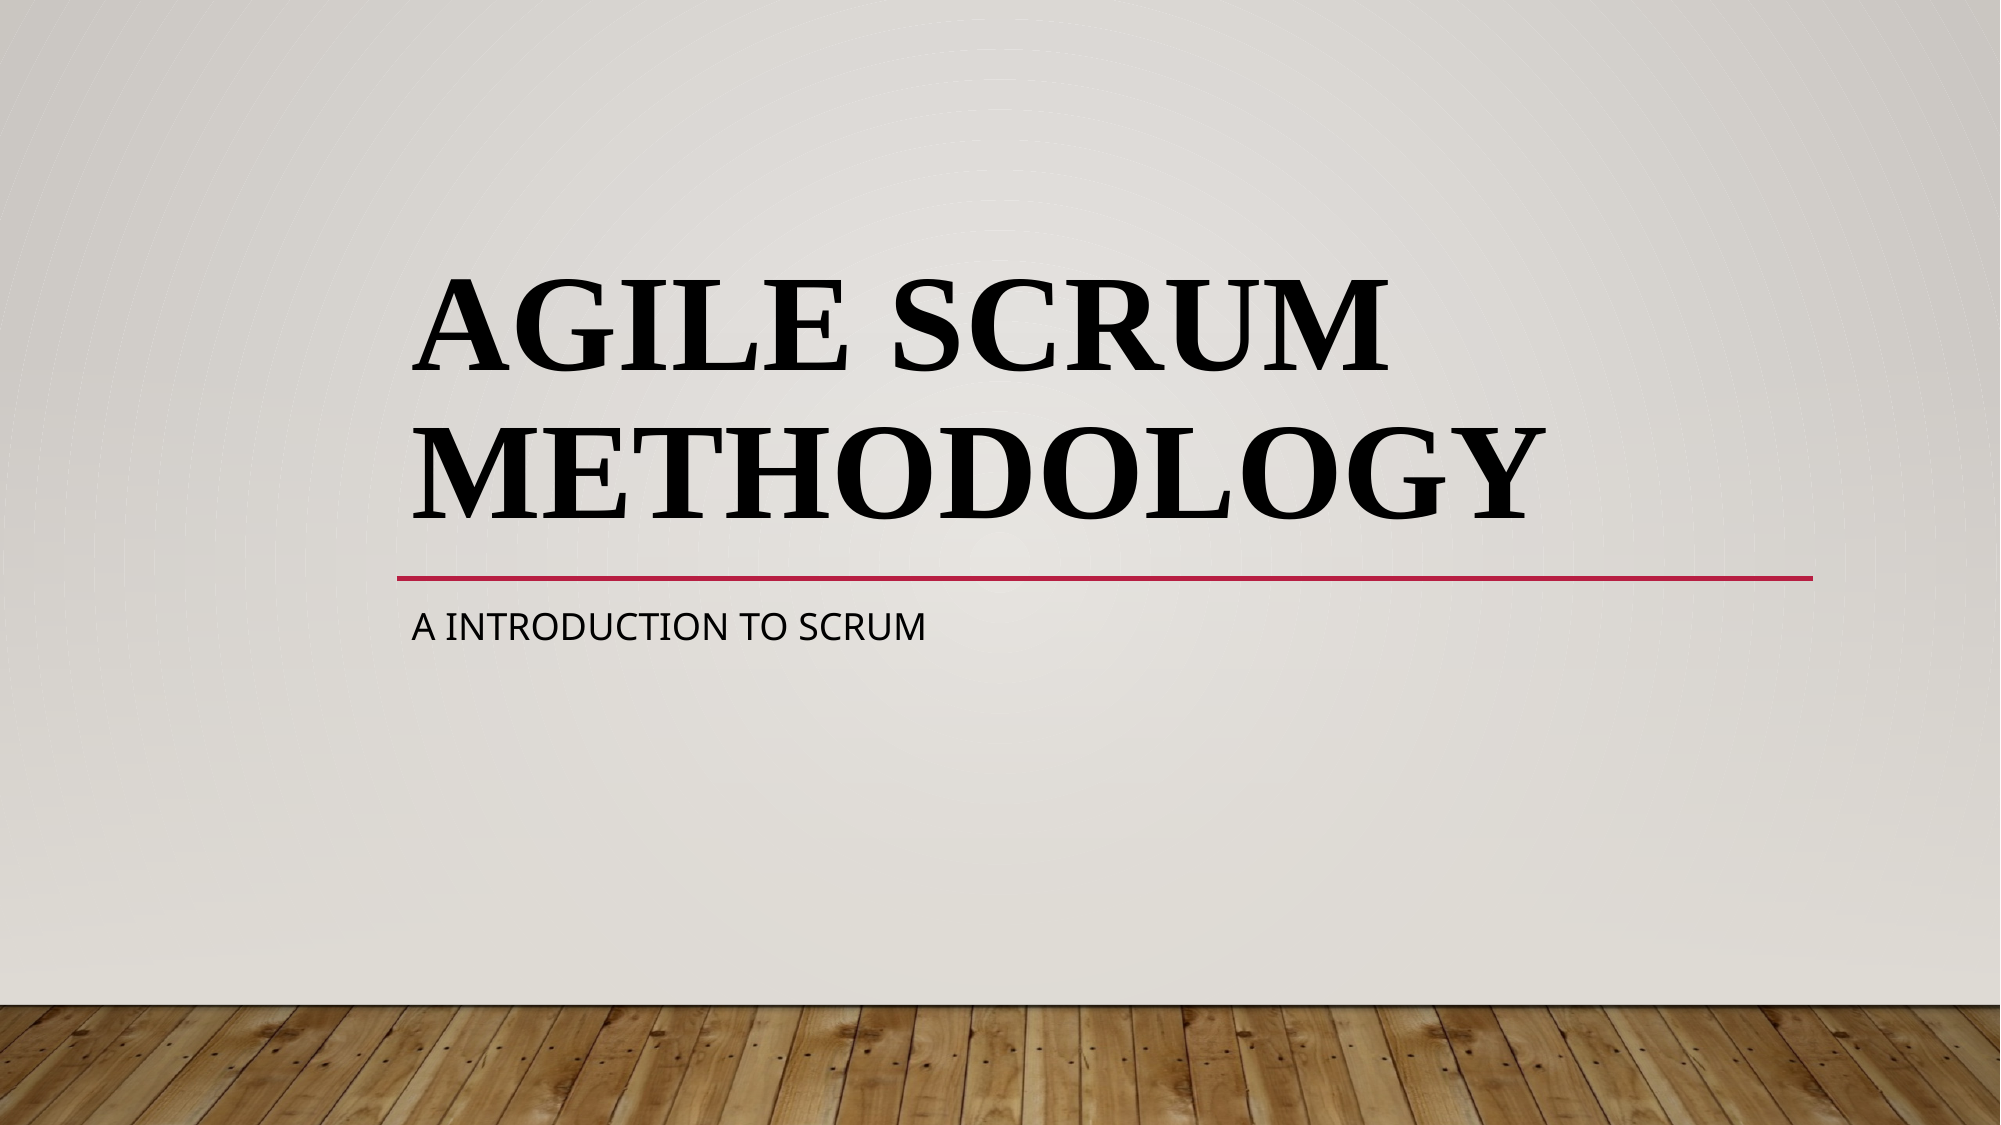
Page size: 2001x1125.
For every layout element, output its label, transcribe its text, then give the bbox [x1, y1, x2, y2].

title Agile SCRUM Methodology [396, 131, 1814, 549]
picture [0, 1005, 2000, 1125]
subtitle A Introduction to scrum [396, 579, 1814, 740]
